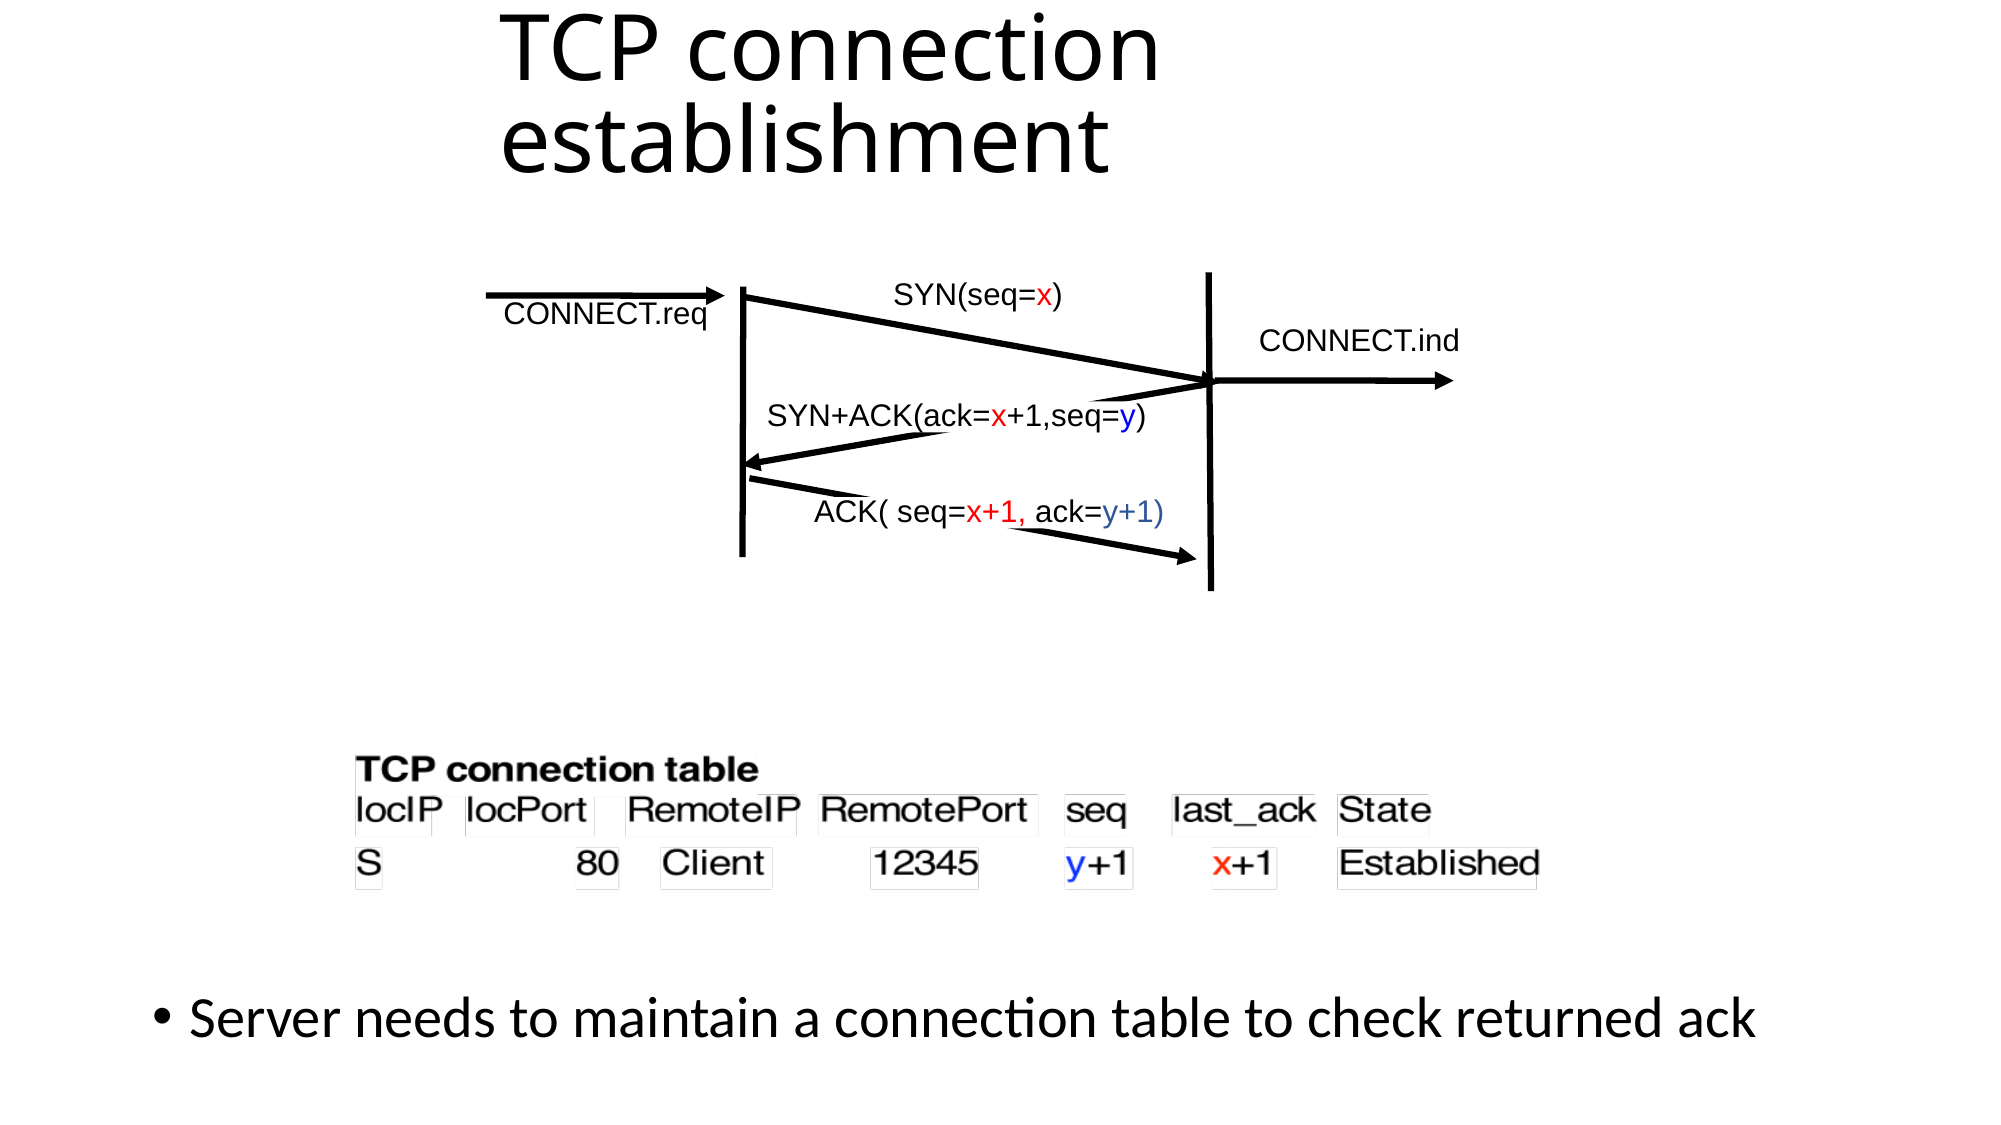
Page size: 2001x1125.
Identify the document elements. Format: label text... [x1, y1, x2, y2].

title TCP connection establishment [484, 10, 1709, 188]
list Server needs to maintain a connection table to check returned ack [137, 980, 1863, 1066]
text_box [745, 278, 1221, 381]
picture [354, 751, 1732, 986]
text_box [749, 478, 1197, 560]
text_box [485, 289, 725, 302]
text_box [741, 384, 1208, 466]
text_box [1214, 325, 1462, 381]
text_box CONNECT.req [503, 299, 709, 331]
